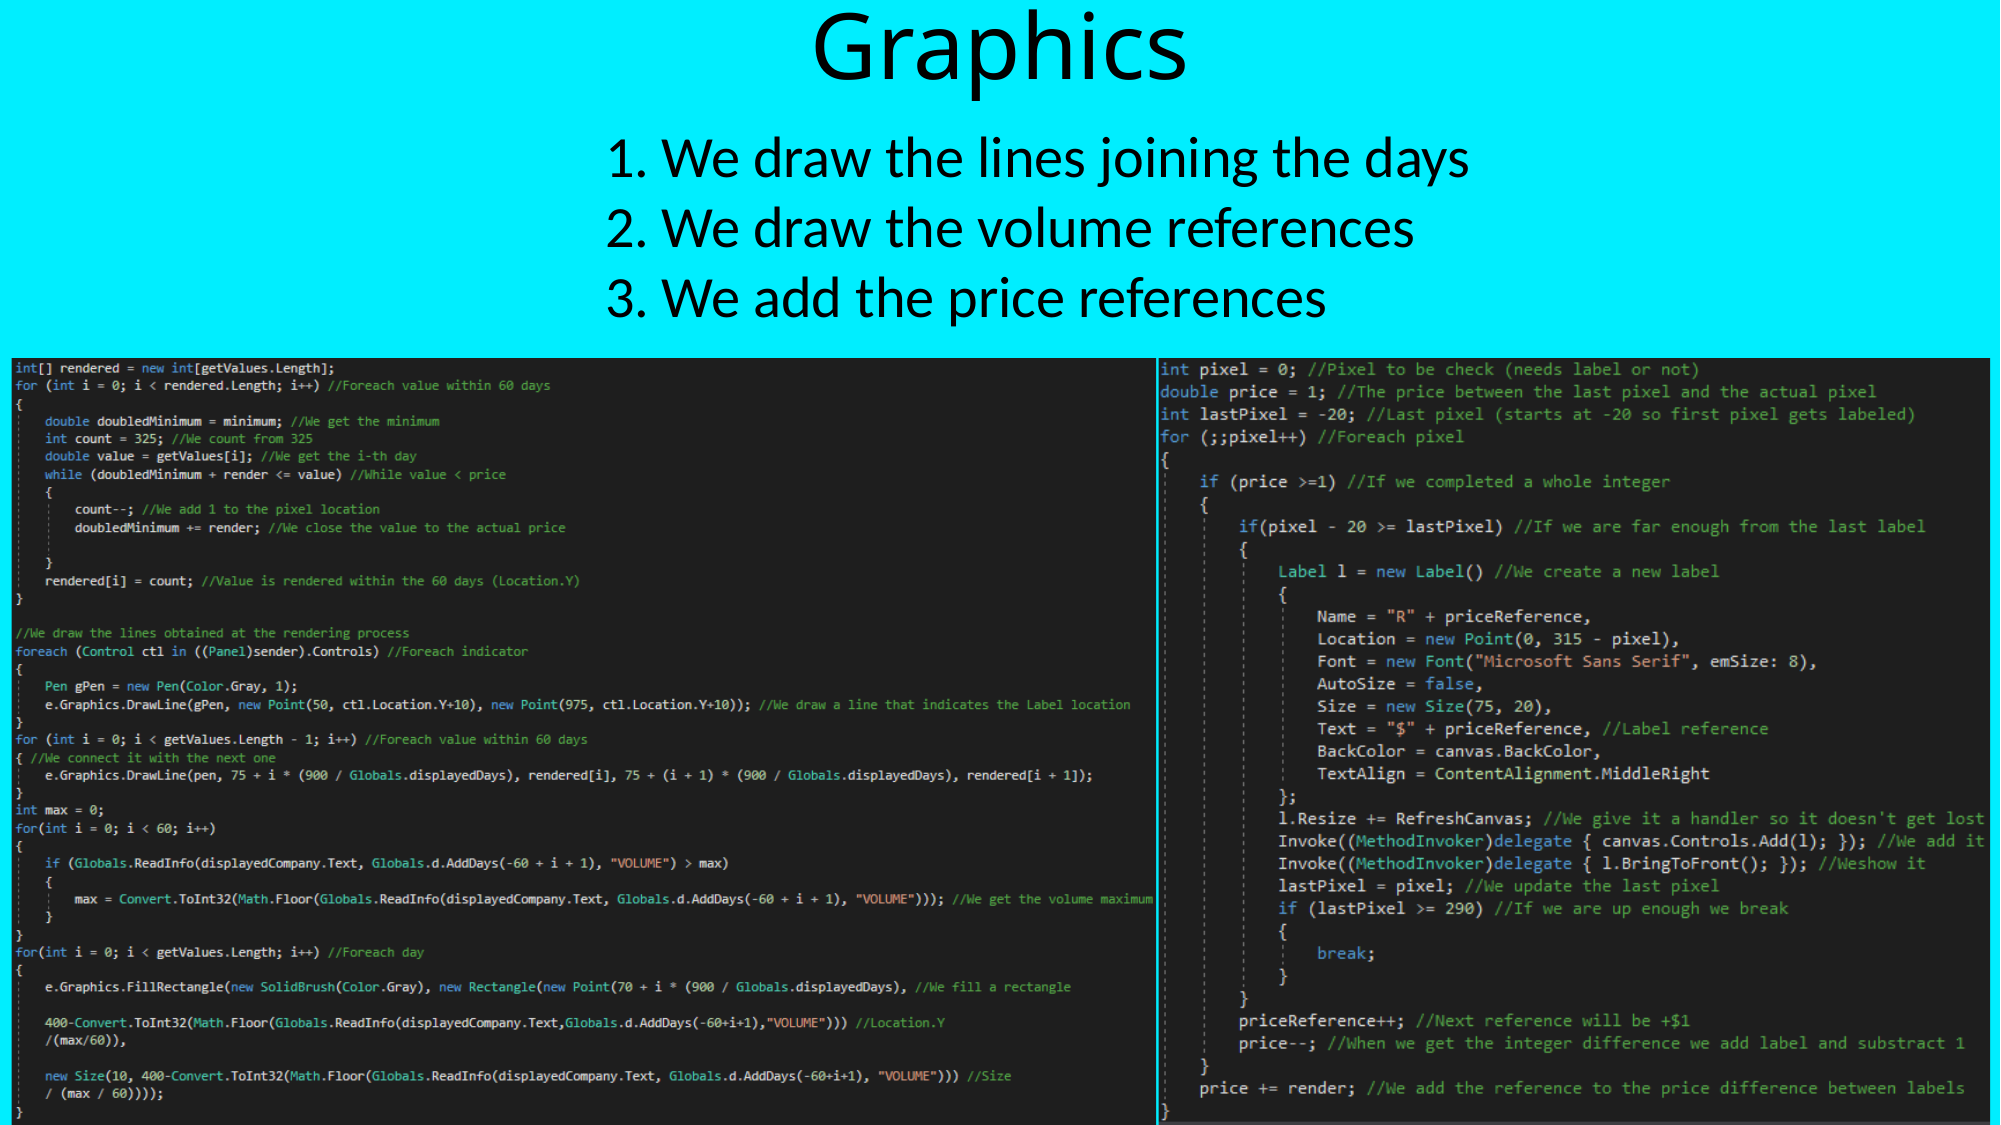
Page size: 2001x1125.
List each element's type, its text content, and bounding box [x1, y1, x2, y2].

picture [11, 358, 1157, 1125]
text_box We draw the lines joining the days We draw the volume references We add the price references [590, 111, 1486, 337]
picture [1158, 358, 1991, 1125]
title Graphics [137, 0, 1863, 159]
